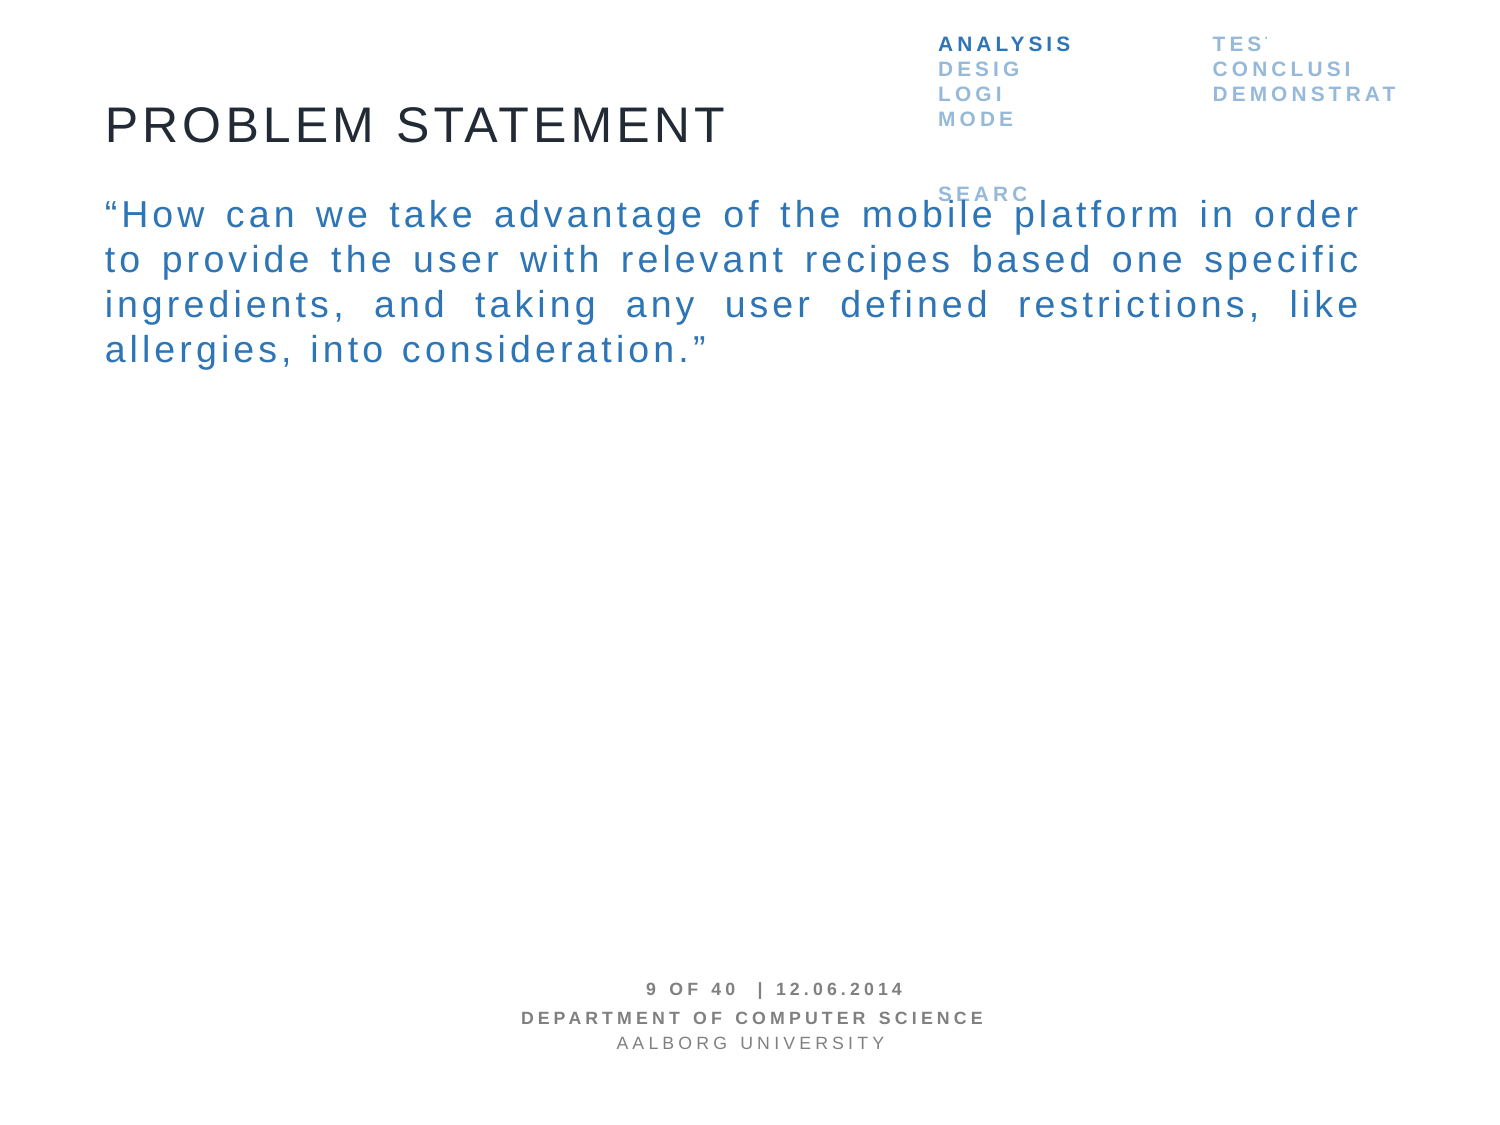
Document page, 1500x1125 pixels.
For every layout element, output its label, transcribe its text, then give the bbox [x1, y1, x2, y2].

text_box Analysis design login Model Search test conclusion demonstration [921, 22, 1500, 234]
text_box Department of computer science AALBORG UNIVERSITy [449, 1006, 1055, 1056]
text_box 9 OF 40 | 12.06.2014 [416, 976, 1130, 1000]
text_box “How can we take advantage of the mobile platform in order to provide the user with relevant recipes based one specific ingredients, and taking any user defined restrictions, like allergies, into consideration.” [102, 189, 1365, 858]
text_box Problem Statement [102, 92, 921, 153]
